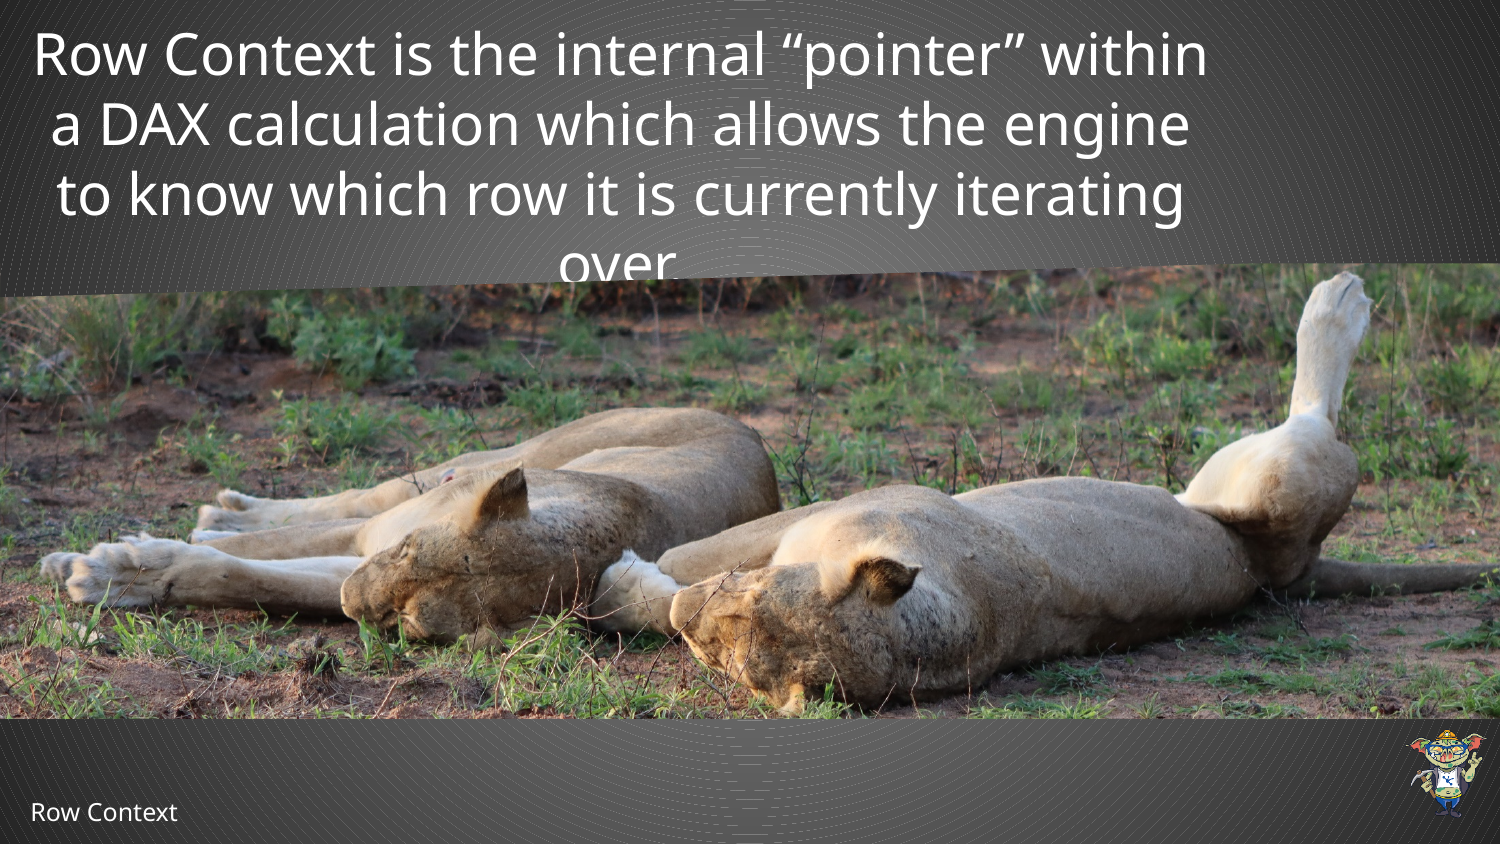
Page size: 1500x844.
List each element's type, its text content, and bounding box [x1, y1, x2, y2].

text_box Row Context is the internal “pointer” within a DAX calculation which allows the engine to know which row it is currently iterating over. [16, 9, 1225, 261]
text_box Row Context [16, 783, 471, 836]
picture [0, 263, 1500, 844]
